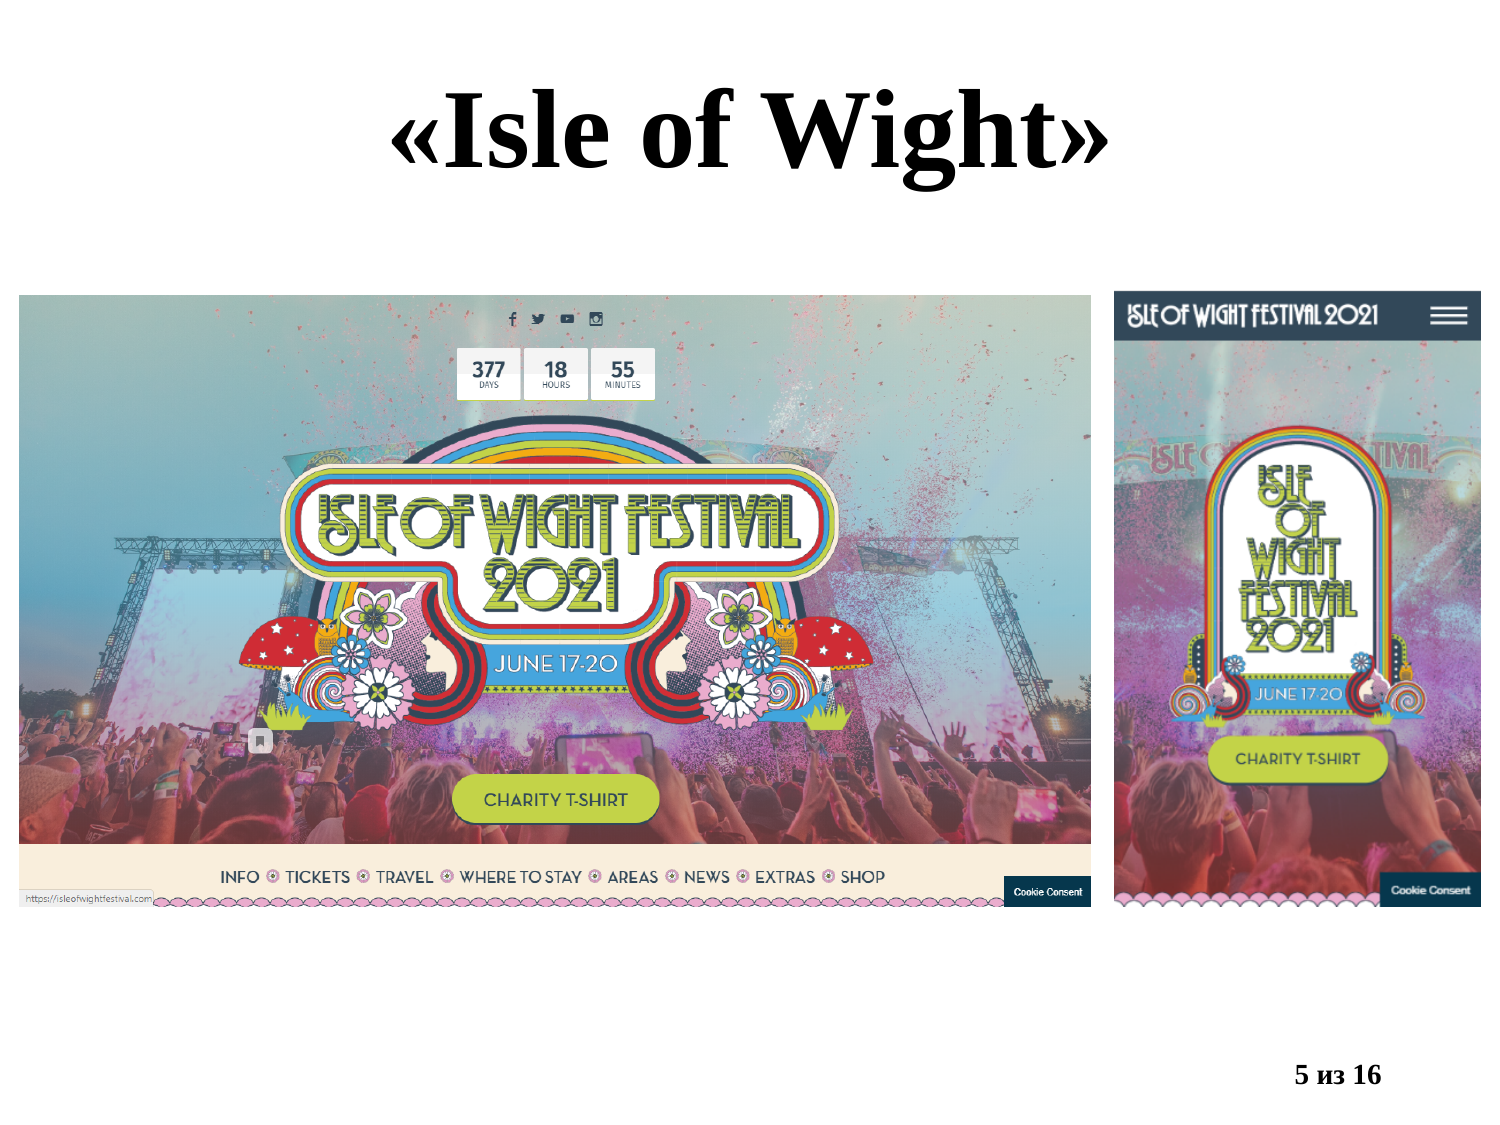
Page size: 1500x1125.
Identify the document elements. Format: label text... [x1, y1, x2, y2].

slide_number 5 из 16 [1059, 1042, 1397, 1103]
title «Isle of Wight» [0, 22, 1500, 240]
picture [1430, 886, 1471, 894]
picture [1114, 290, 1481, 907]
picture [19, 295, 1091, 907]
picture [1392, 886, 1427, 894]
